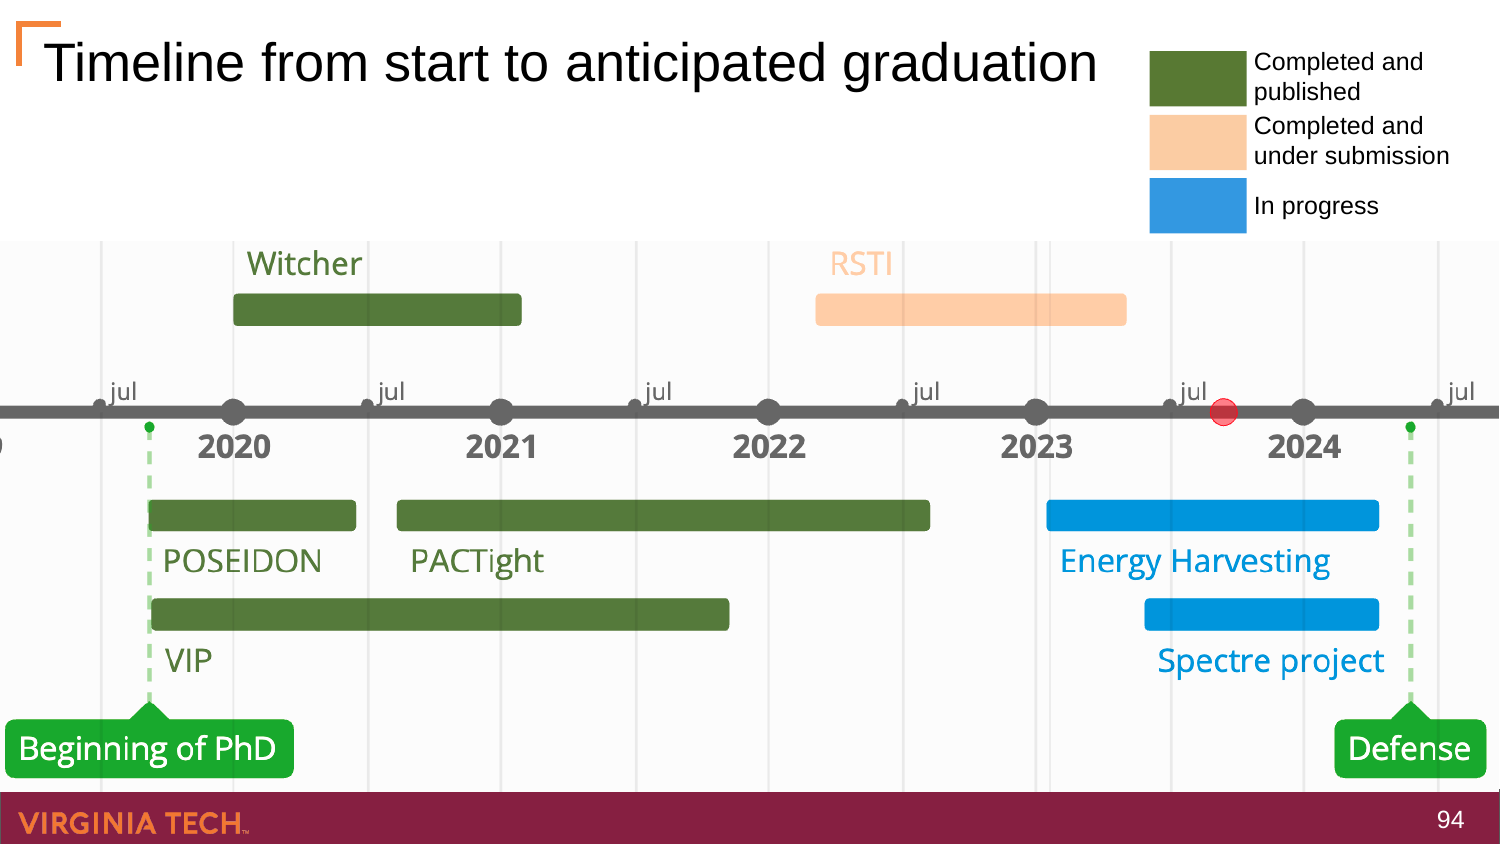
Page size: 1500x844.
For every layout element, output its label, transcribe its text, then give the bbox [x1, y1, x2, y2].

text_box [1149, 51, 1239, 107]
title Timeline from start to anticipated graduation [28, 12, 1468, 107]
picture [16, 21, 28, 66]
text_box [1149, 114, 1239, 171]
text_box [1149, 178, 1239, 234]
picture [18, 812, 249, 834]
text_box Completed and under submission [1239, 94, 1491, 174]
picture [0, 241, 1499, 792]
text_box In progress [1239, 174, 1491, 239]
text_box Completed and published [1239, 30, 1491, 94]
slide_number ‹#› [1389, 799, 1480, 844]
